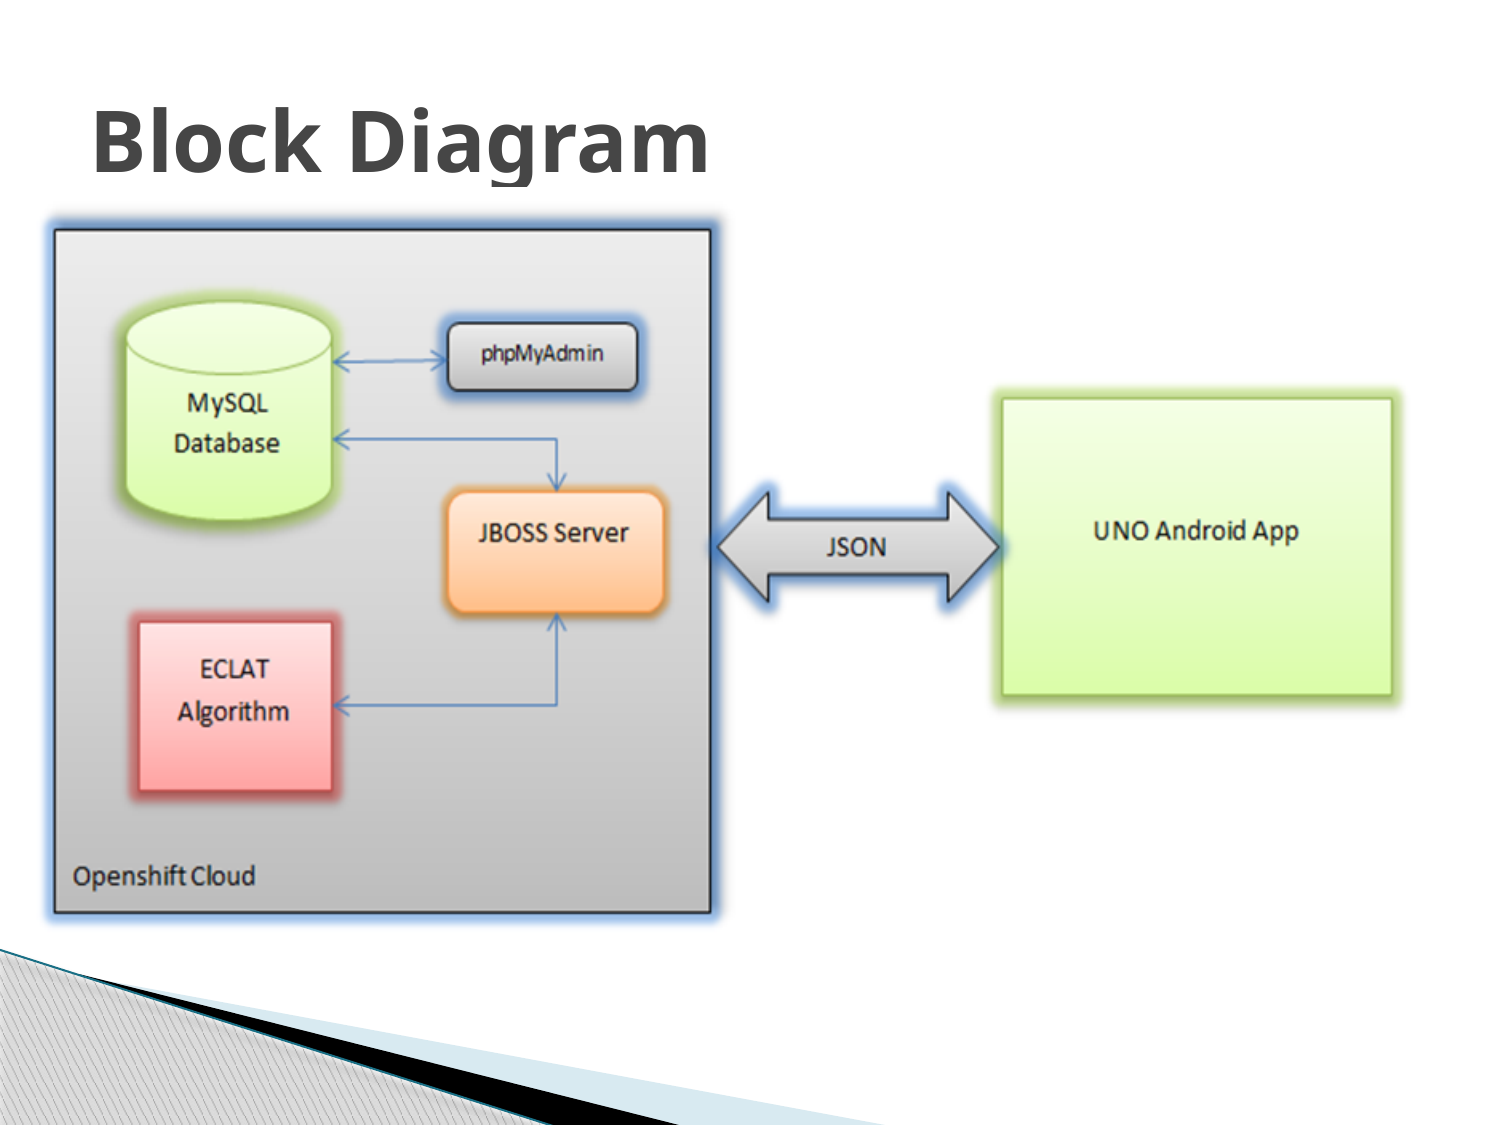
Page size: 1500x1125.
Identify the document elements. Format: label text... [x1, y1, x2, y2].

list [24, 187, 1433, 938]
title Block Diagram [75, 45, 1425, 187]
